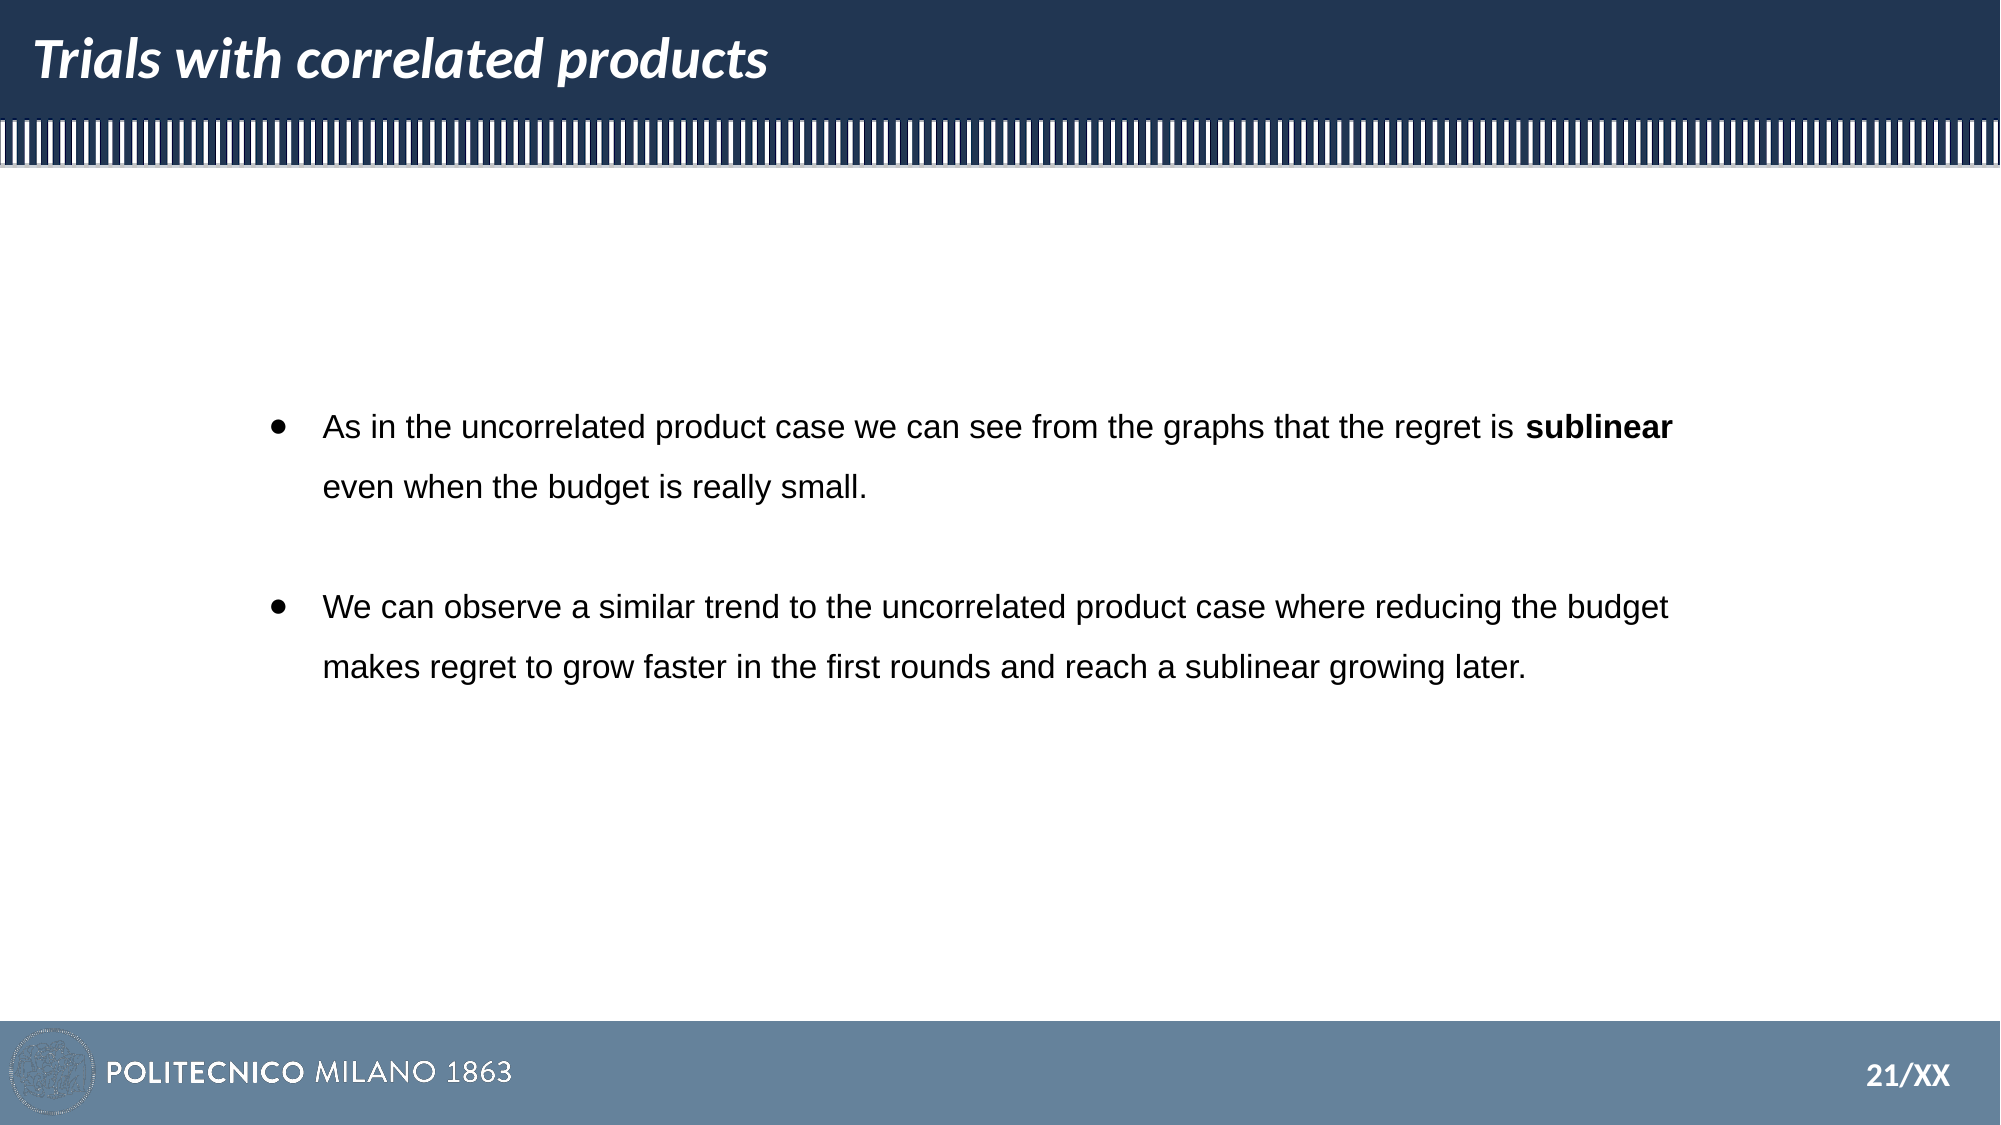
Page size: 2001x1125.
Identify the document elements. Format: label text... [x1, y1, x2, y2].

picture [0, 1021, 2000, 1125]
picture [0, 0, 2000, 168]
slide_number 21/XX [1806, 1043, 1966, 1104]
title Trials with correlated products [17, 14, 1161, 104]
text_box As in the uncorrelated product case we can see from the graphs that the regret is sublinear even when the budget is really small. We can observe a similar trend to the uncorrelated product case where reducing the budget makes regret to grow faster in the first rounds and reach a sublinear growing later. [232, 370, 1768, 700]
